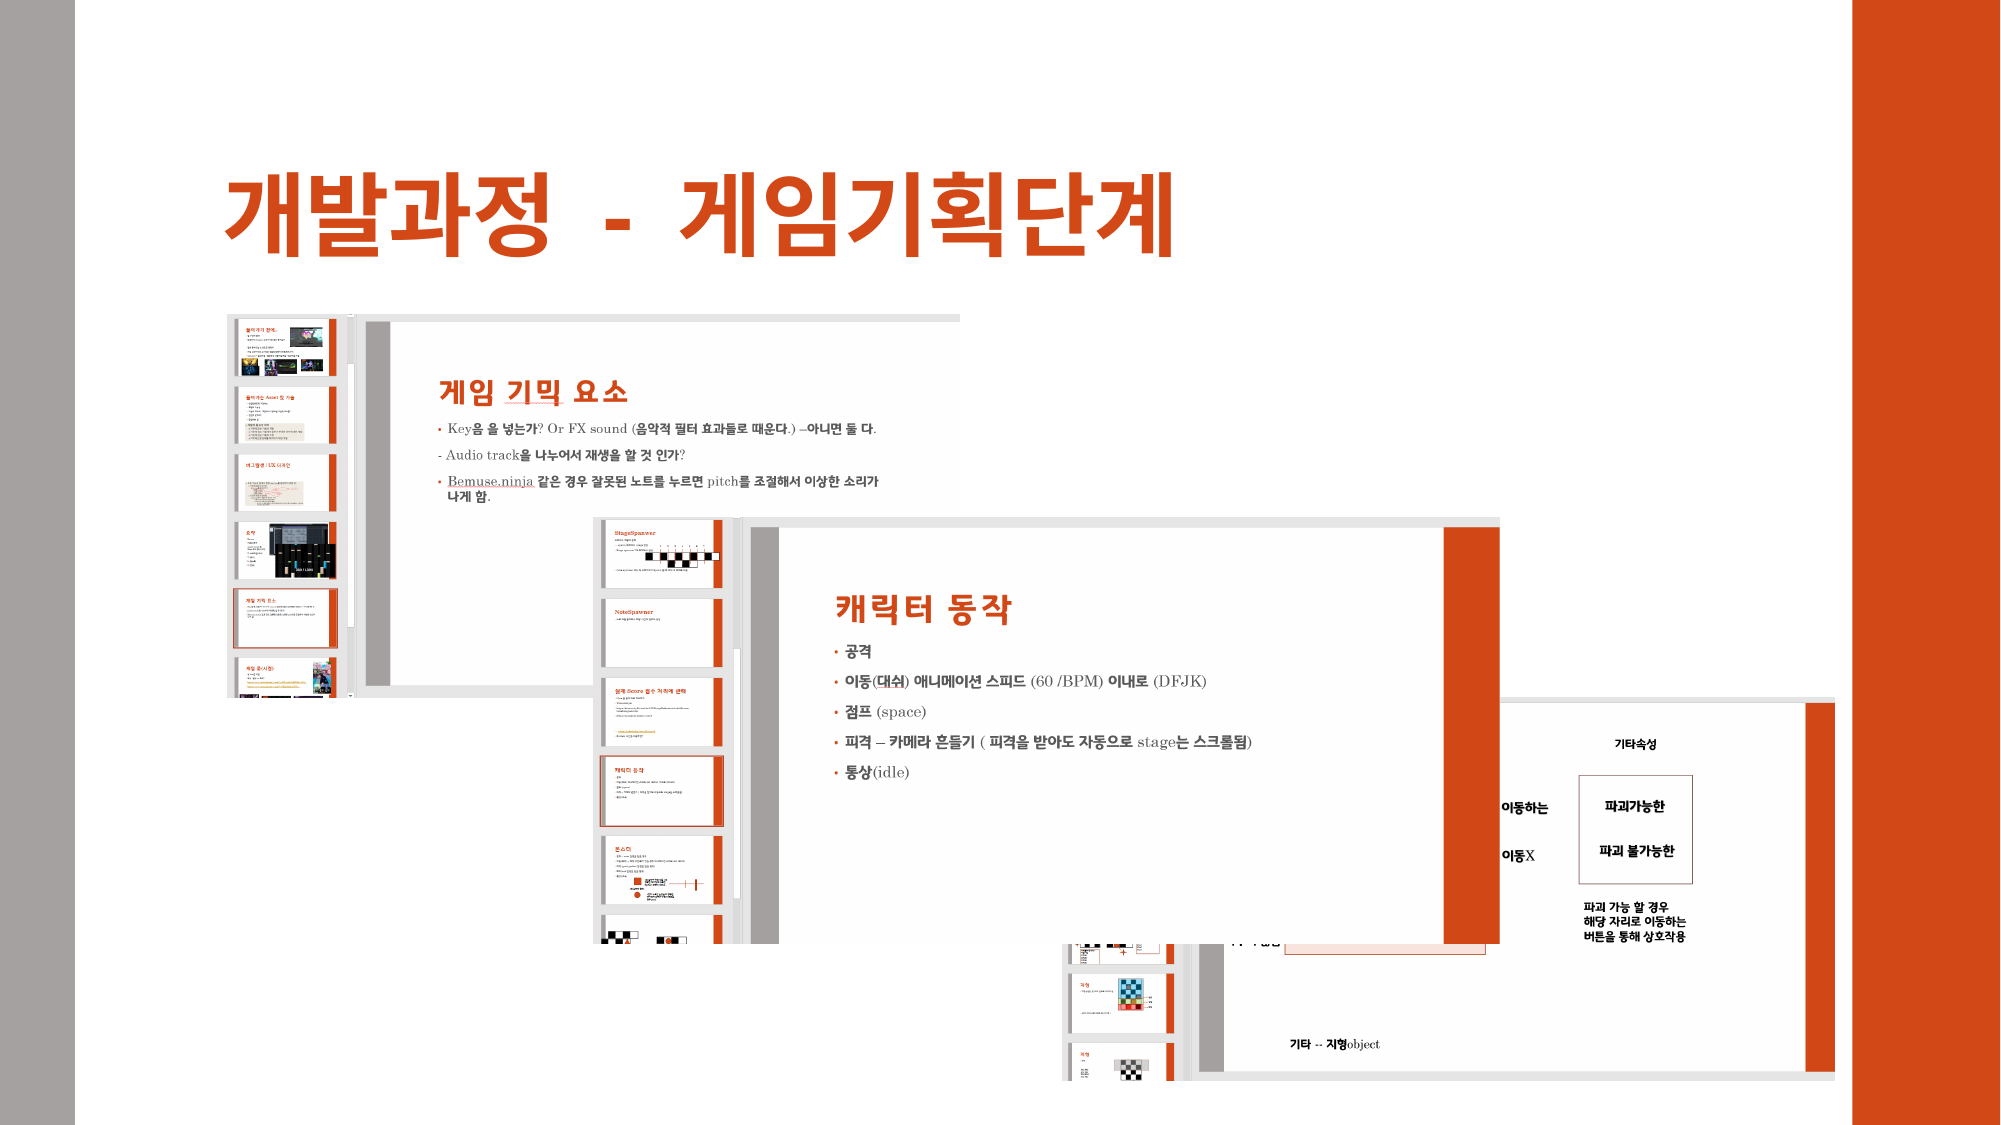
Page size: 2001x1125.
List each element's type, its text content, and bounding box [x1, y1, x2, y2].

title 개발과정 - 게임기획단계 [206, 48, 1797, 278]
picture [227, 313, 1835, 1081]
